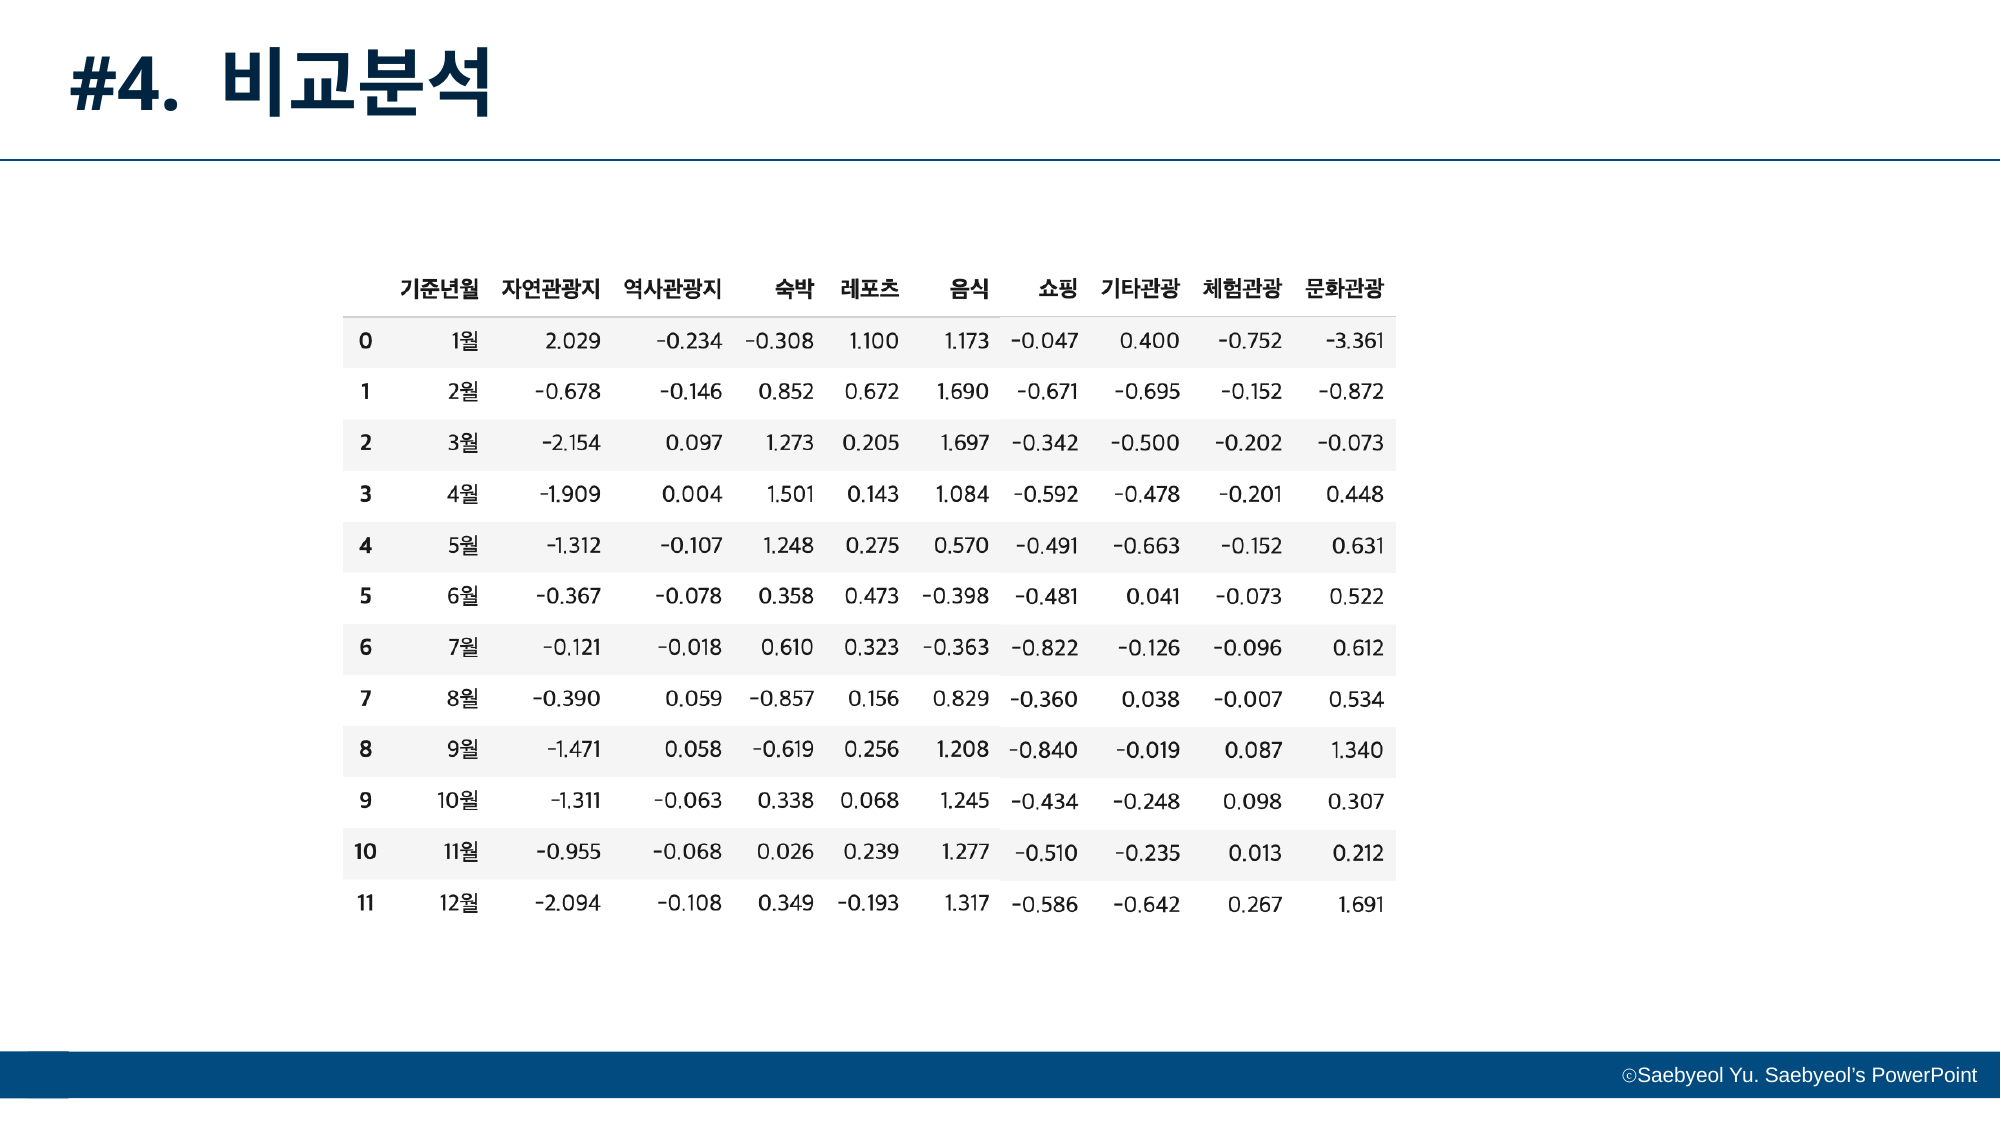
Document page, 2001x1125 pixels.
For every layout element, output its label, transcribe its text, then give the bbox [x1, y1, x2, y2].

text_box #4. 비교분석 [54, 27, 526, 133]
picture [331, 261, 1412, 937]
text_box [0, 1050, 70, 1099]
